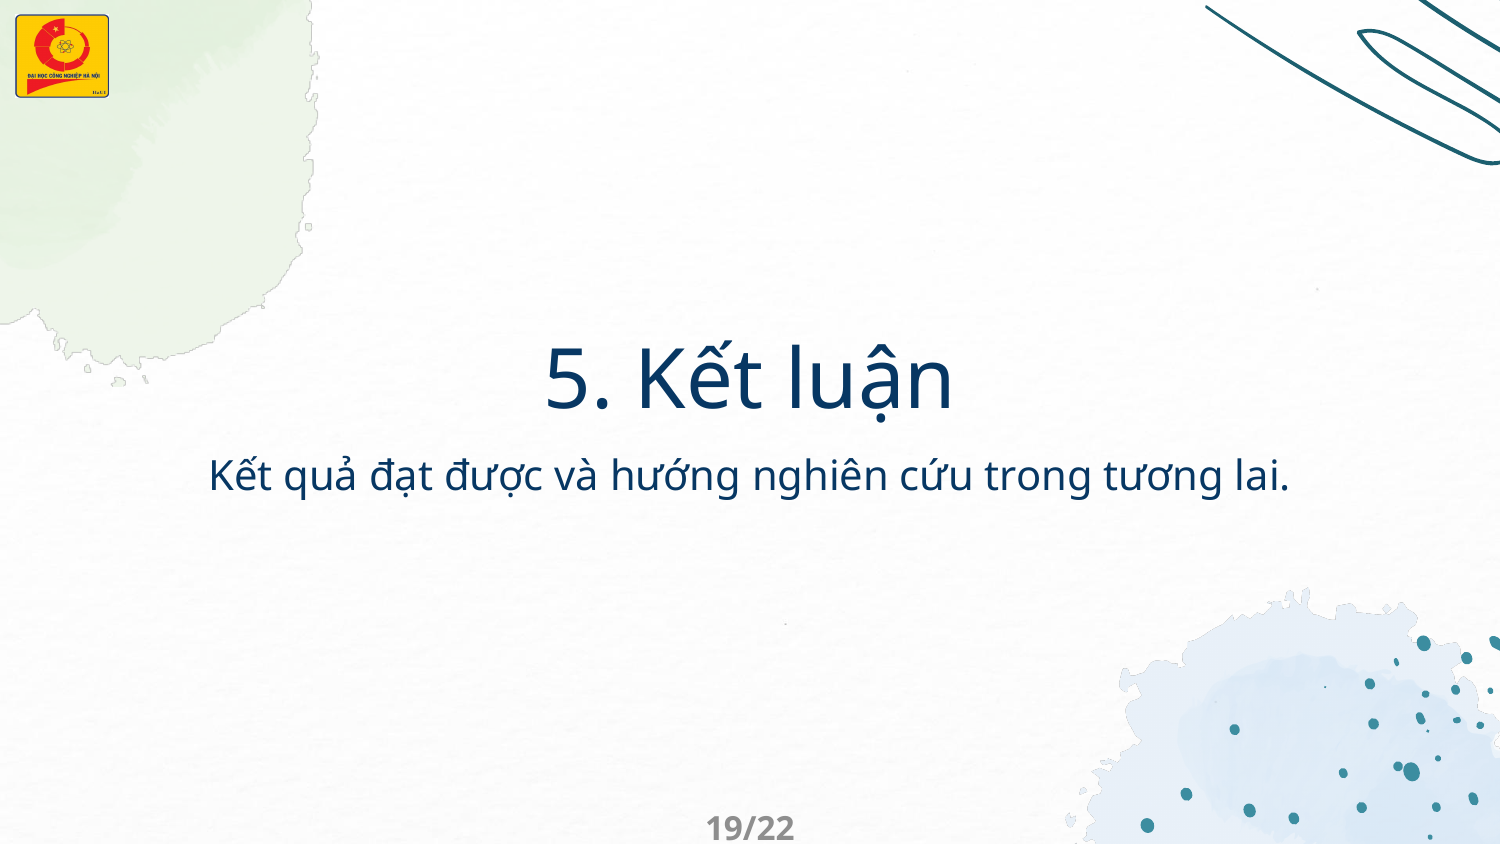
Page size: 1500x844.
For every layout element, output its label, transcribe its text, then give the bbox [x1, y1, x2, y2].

picture [1363, 33, 1500, 128]
picture [0, 530, 1500, 787]
subtitle Kết quả đạt được và hướng nghiên cứu trong tương lai. [0, 418, 1500, 530]
picture [1428, 0, 1500, 46]
text_box 19/22 [0, 787, 1500, 844]
picture [0, 0, 1500, 298]
title 5. Kết luận [0, 298, 1500, 418]
